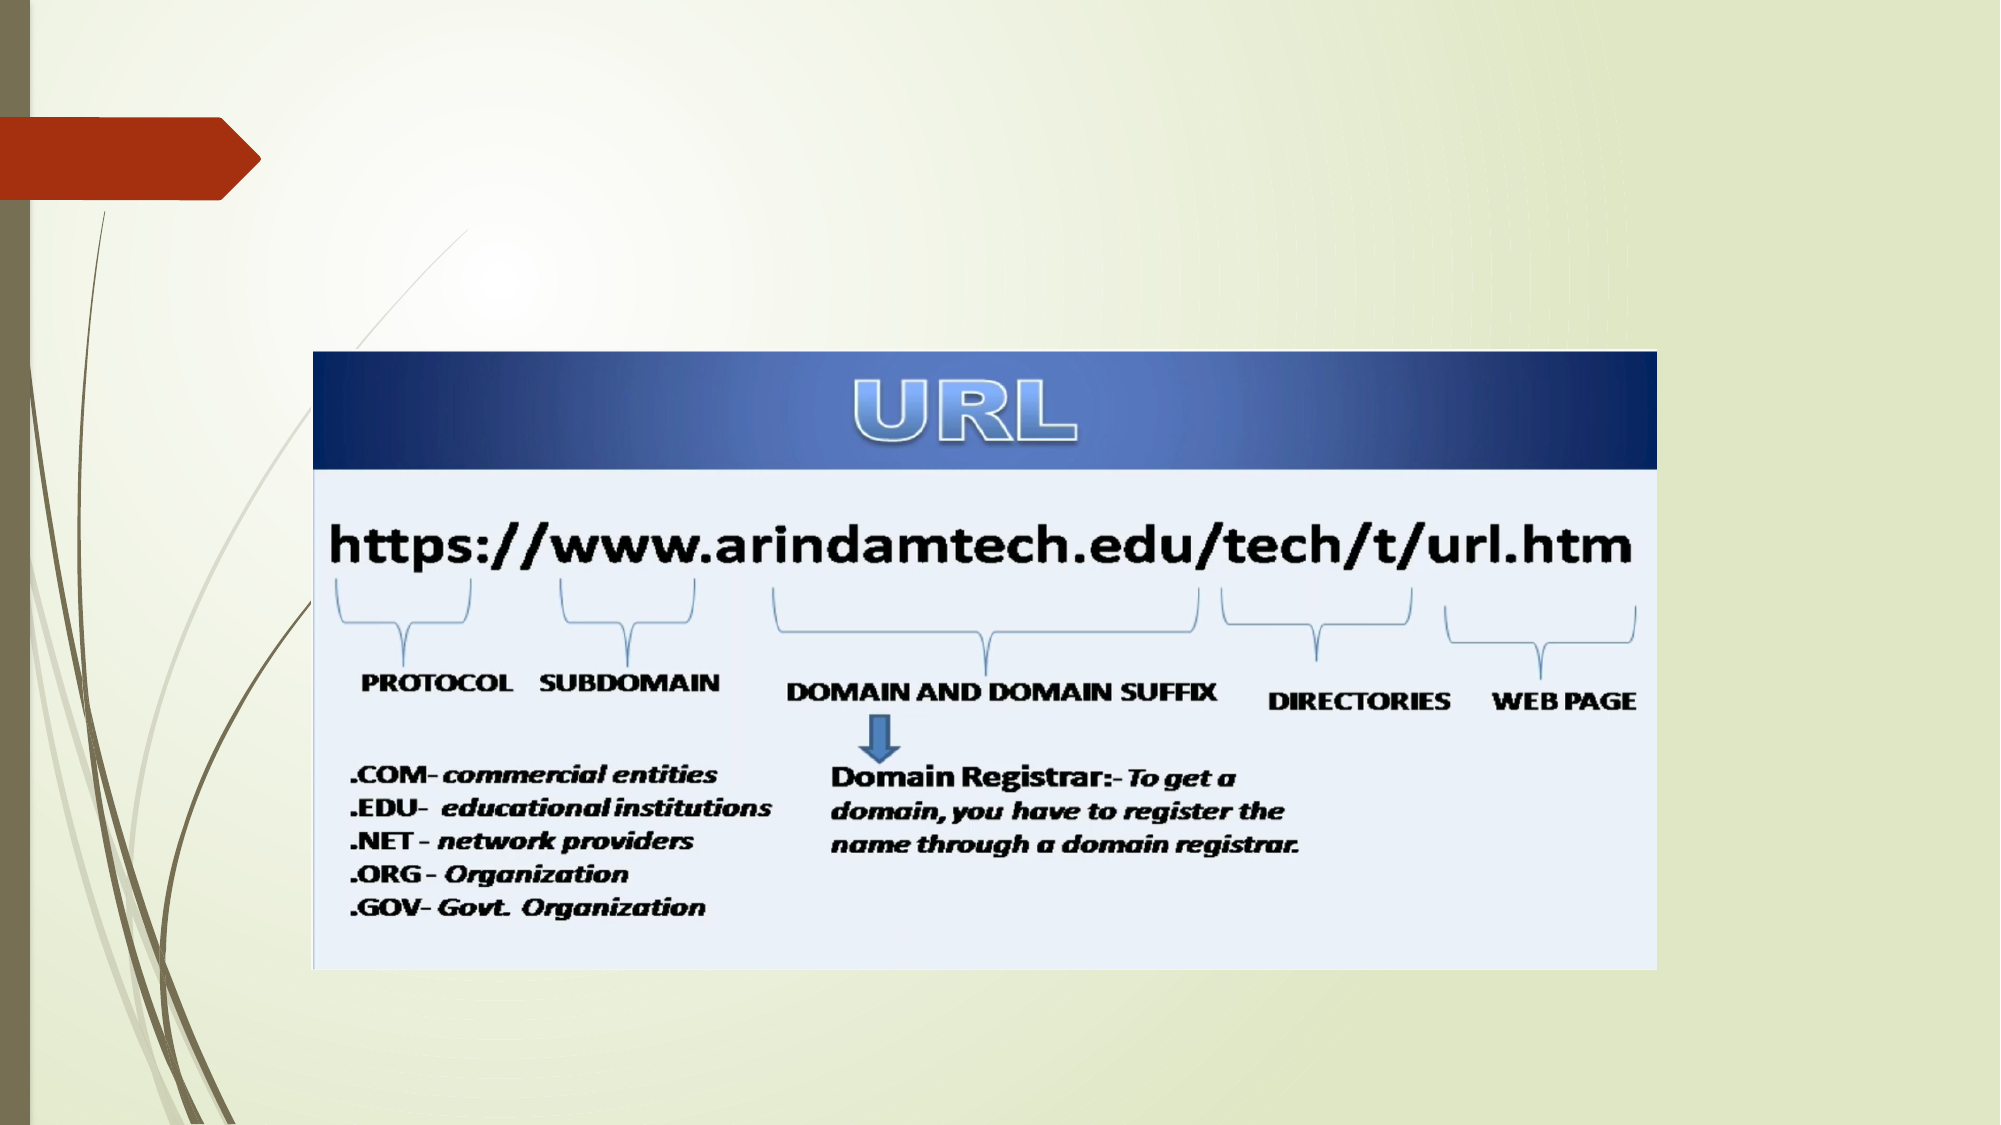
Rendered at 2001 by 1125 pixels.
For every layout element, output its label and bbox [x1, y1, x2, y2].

list [311, 349, 1657, 971]
